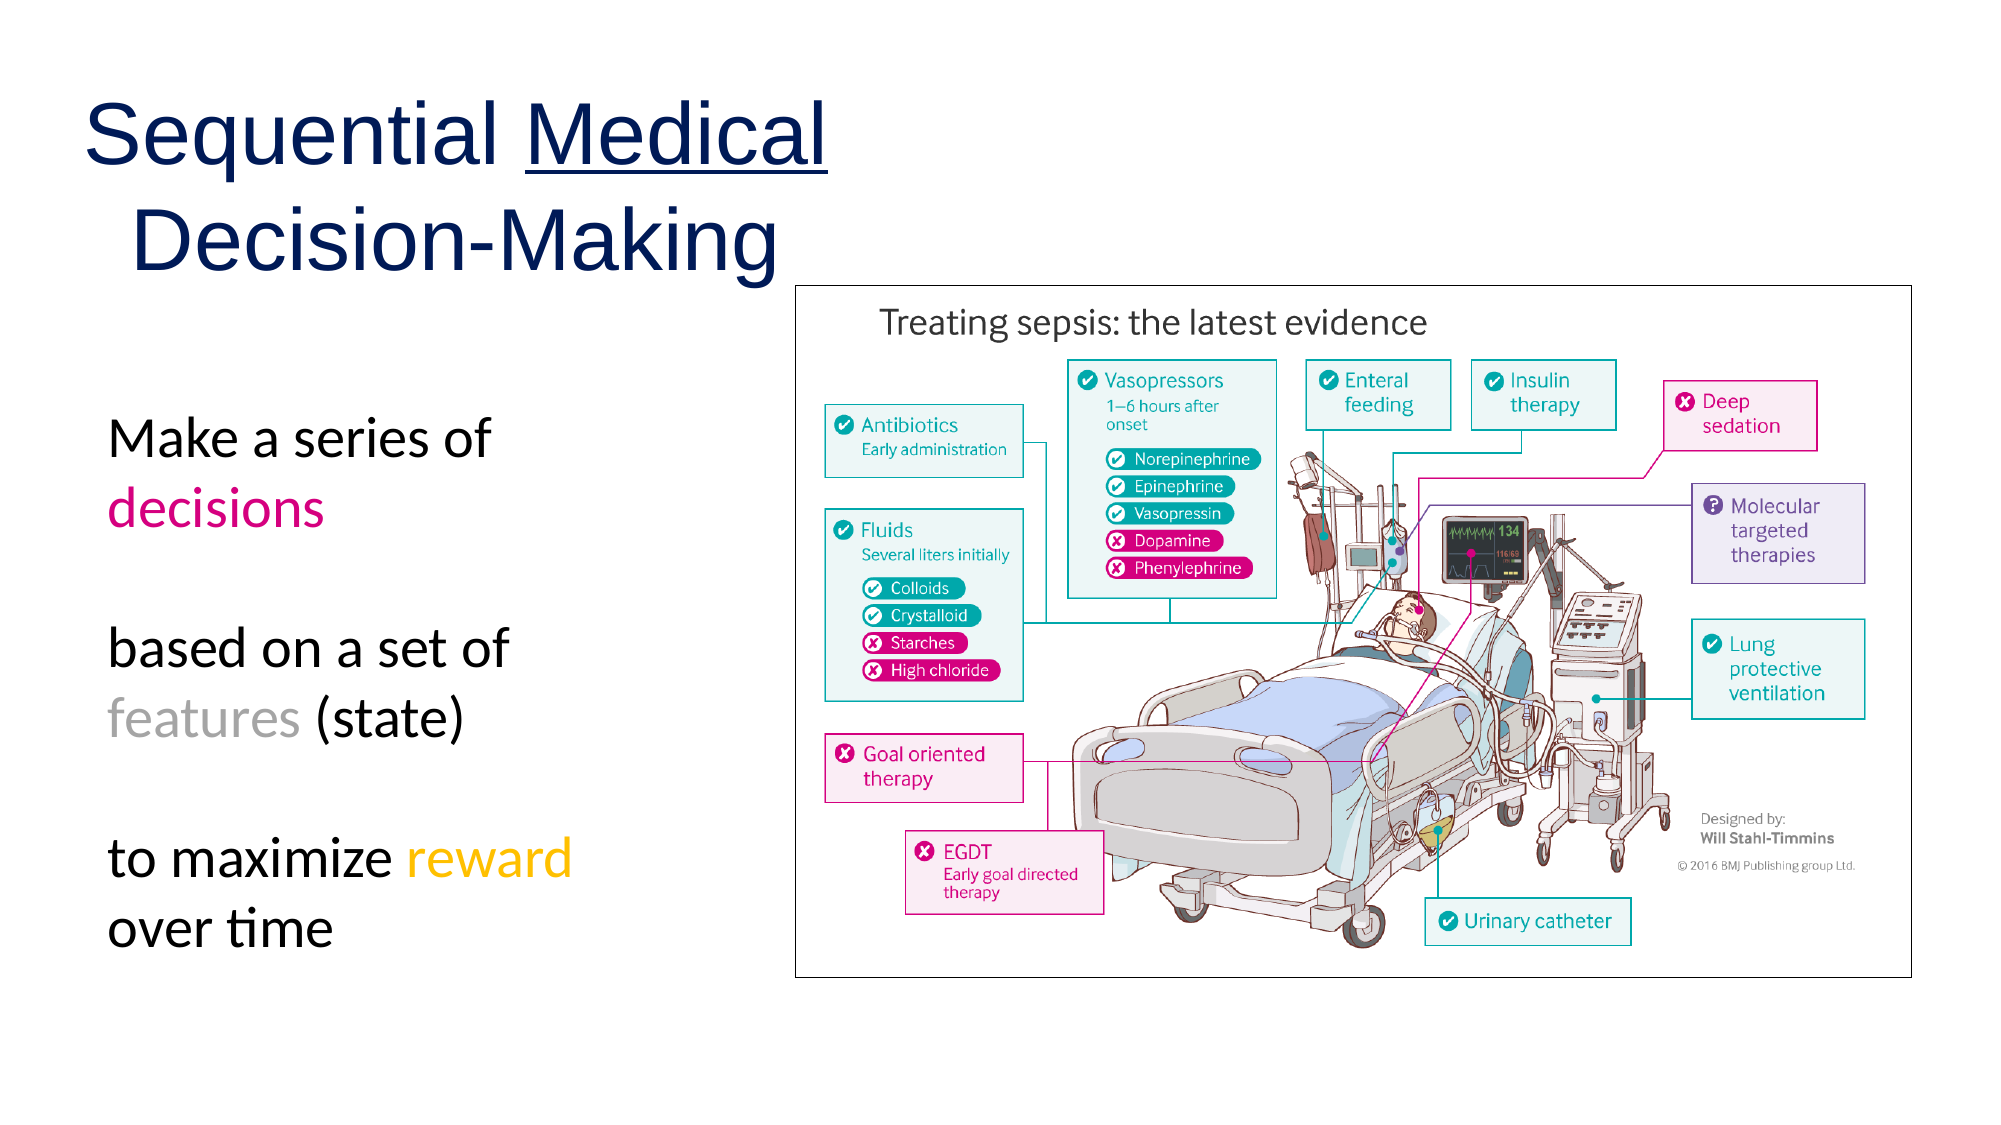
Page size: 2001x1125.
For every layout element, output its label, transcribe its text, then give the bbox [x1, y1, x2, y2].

text_box Sequential Medical Decision-Making [54, 69, 858, 323]
picture [795, 285, 1912, 978]
text_box Make a series of decisions based on a set of features (state) to maximize reward over time [93, 392, 626, 967]
